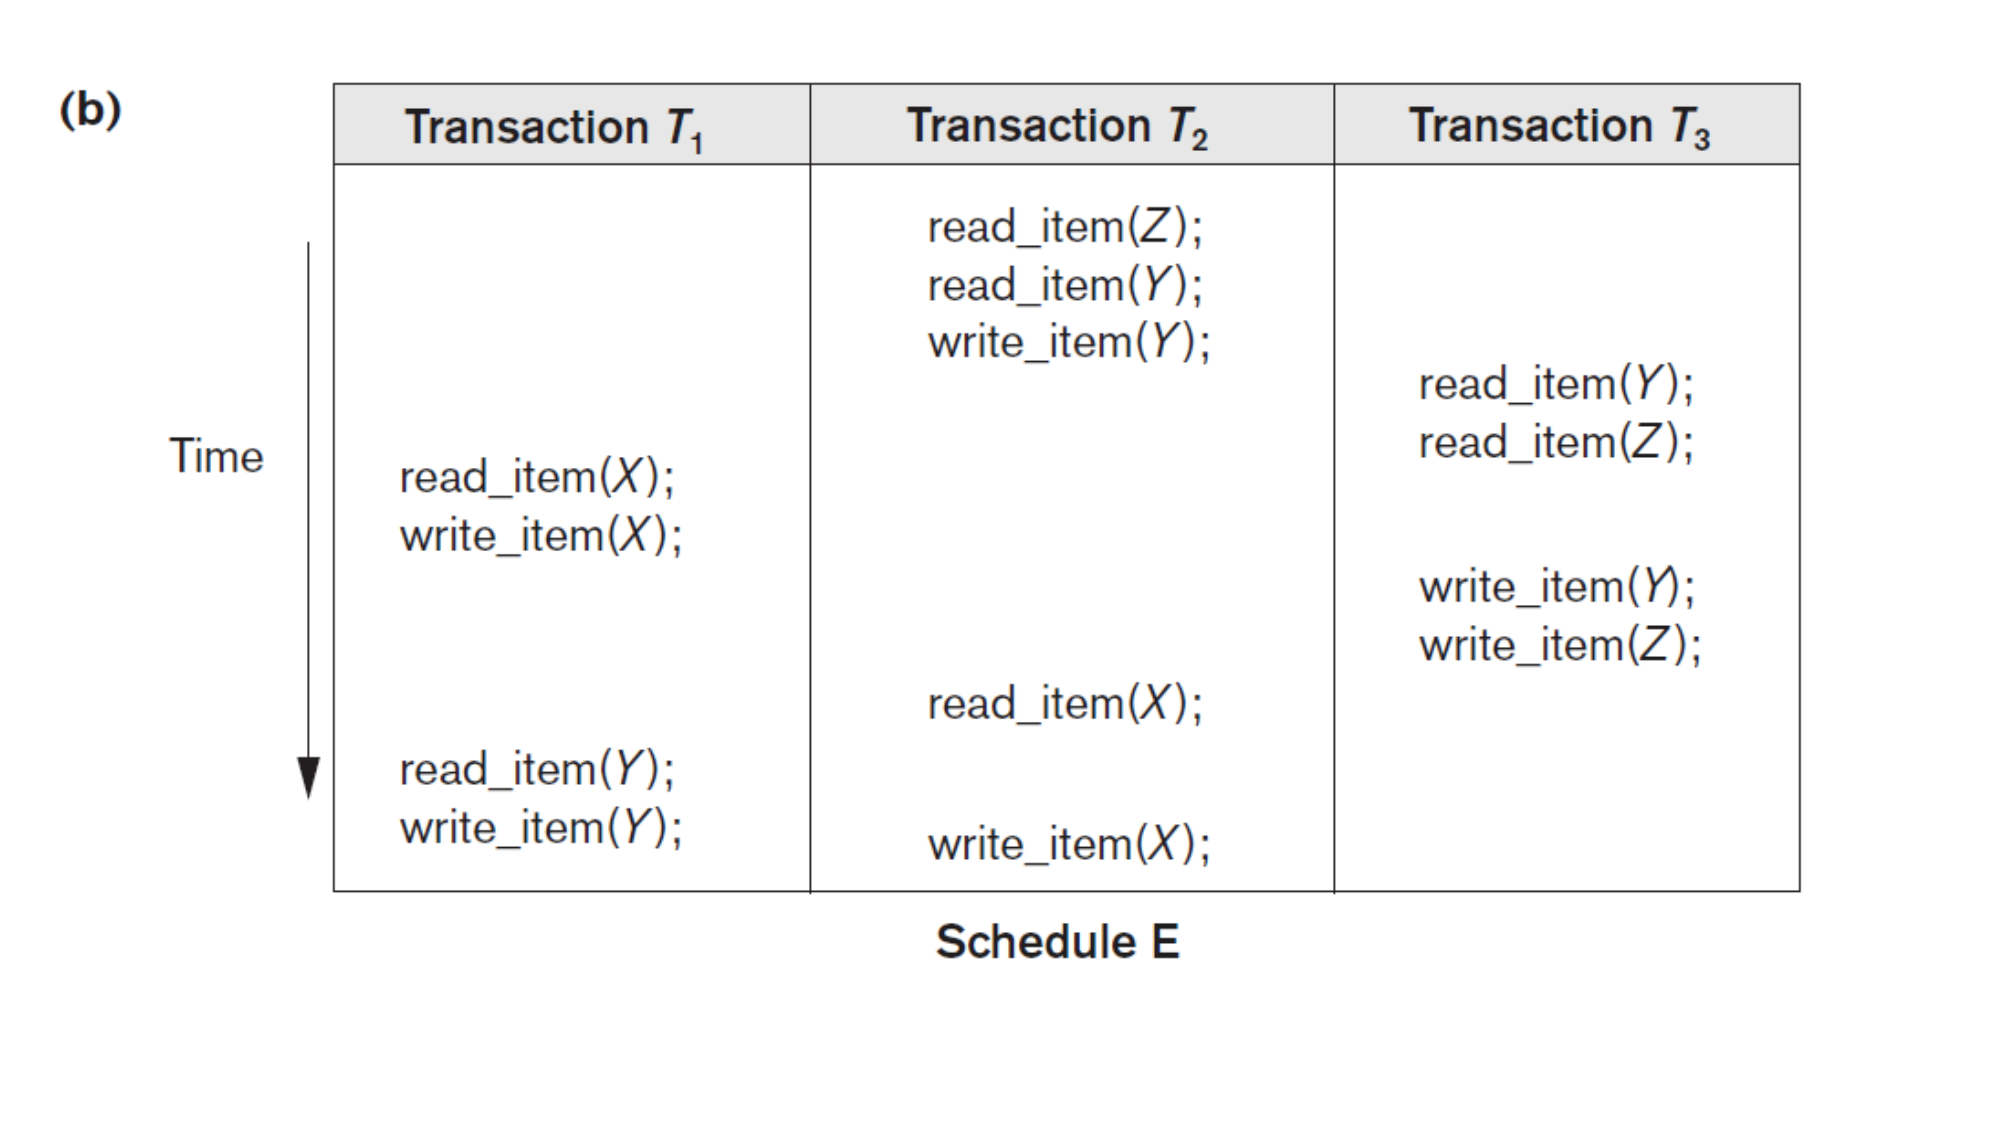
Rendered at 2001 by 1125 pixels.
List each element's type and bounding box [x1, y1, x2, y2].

picture [23, 34, 1887, 995]
